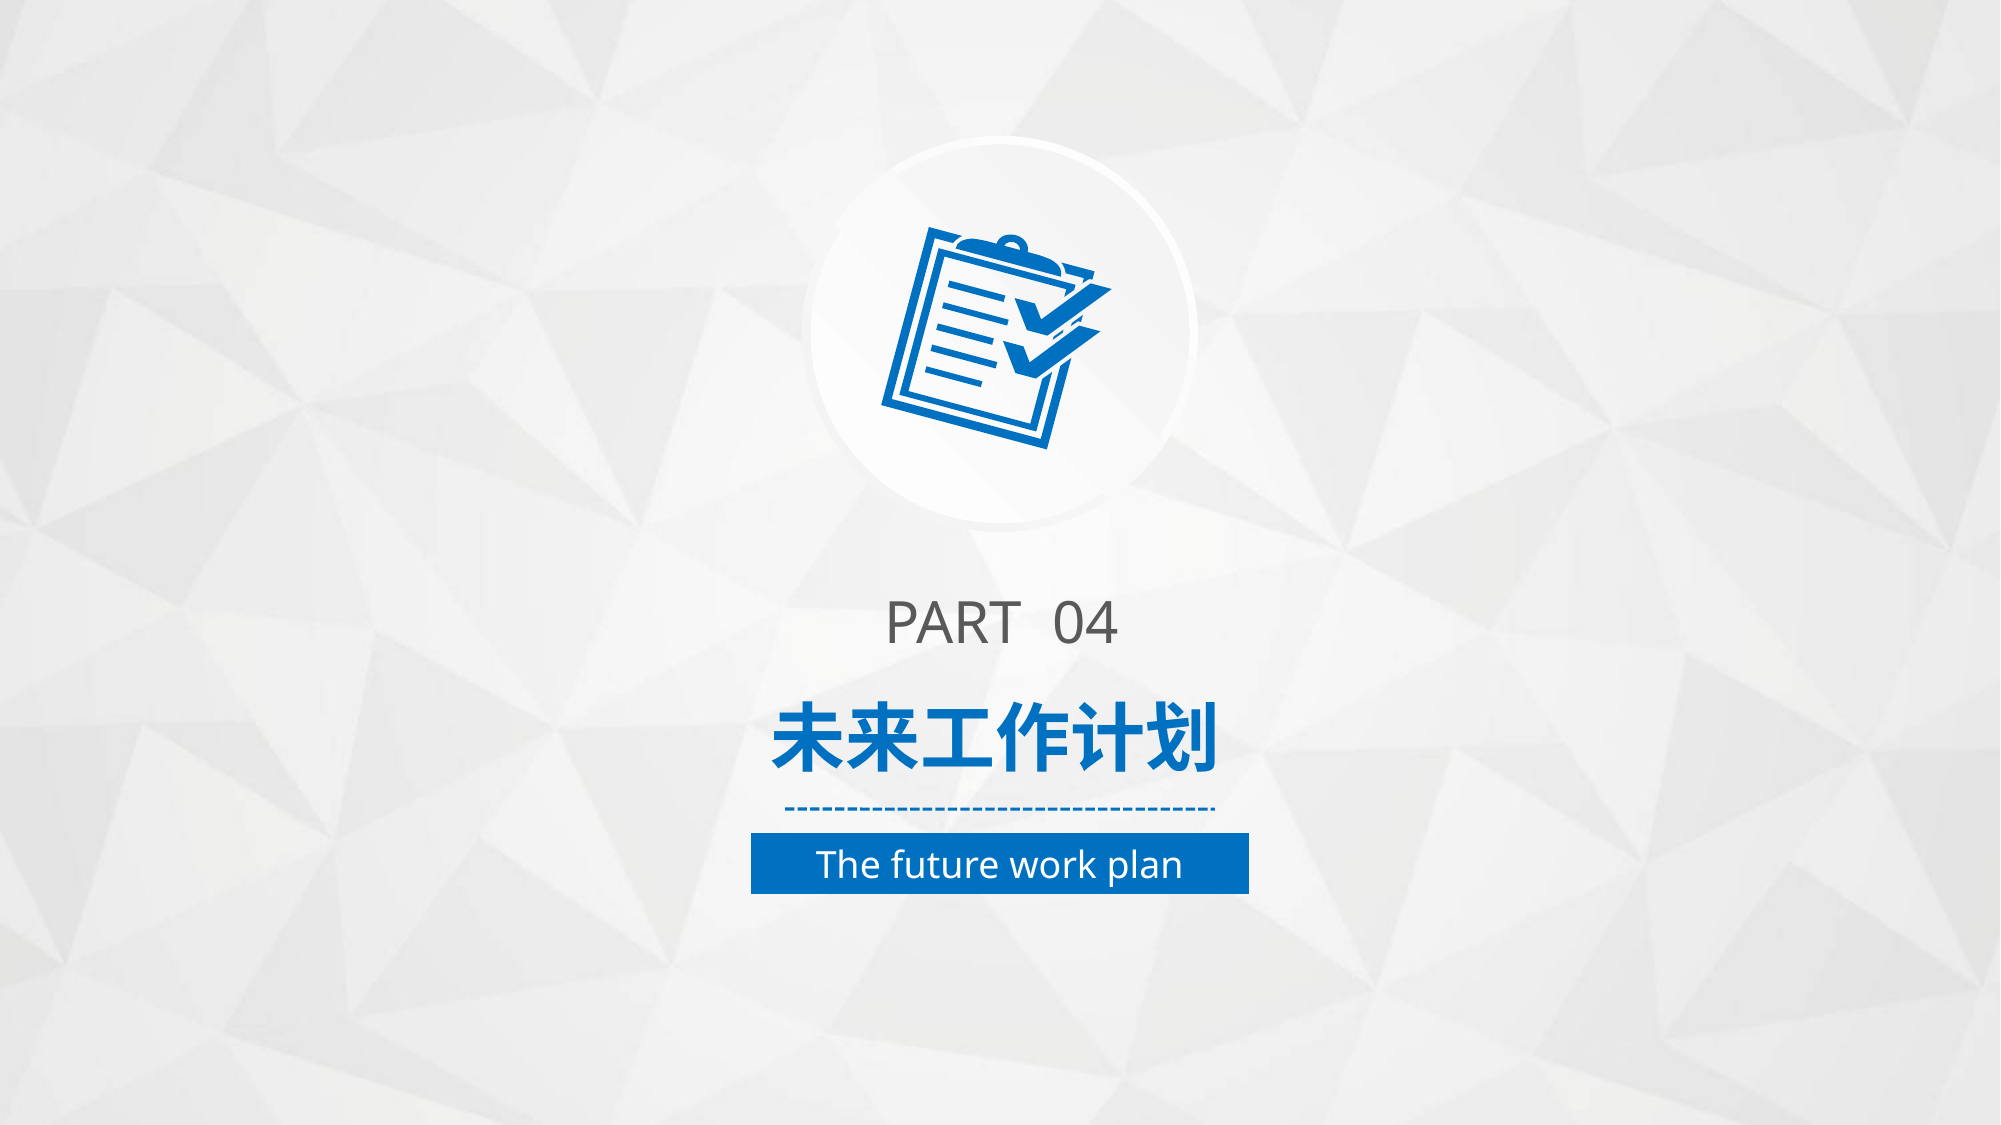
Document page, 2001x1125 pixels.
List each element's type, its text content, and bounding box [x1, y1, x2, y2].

text_box 未来工作计划 [747, 683, 1244, 789]
text_box PART 04 [859, 577, 1145, 663]
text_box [802, 135, 1198, 532]
picture [0, 0, 2001, 1125]
text_box The future work plan [751, 833, 1249, 894]
